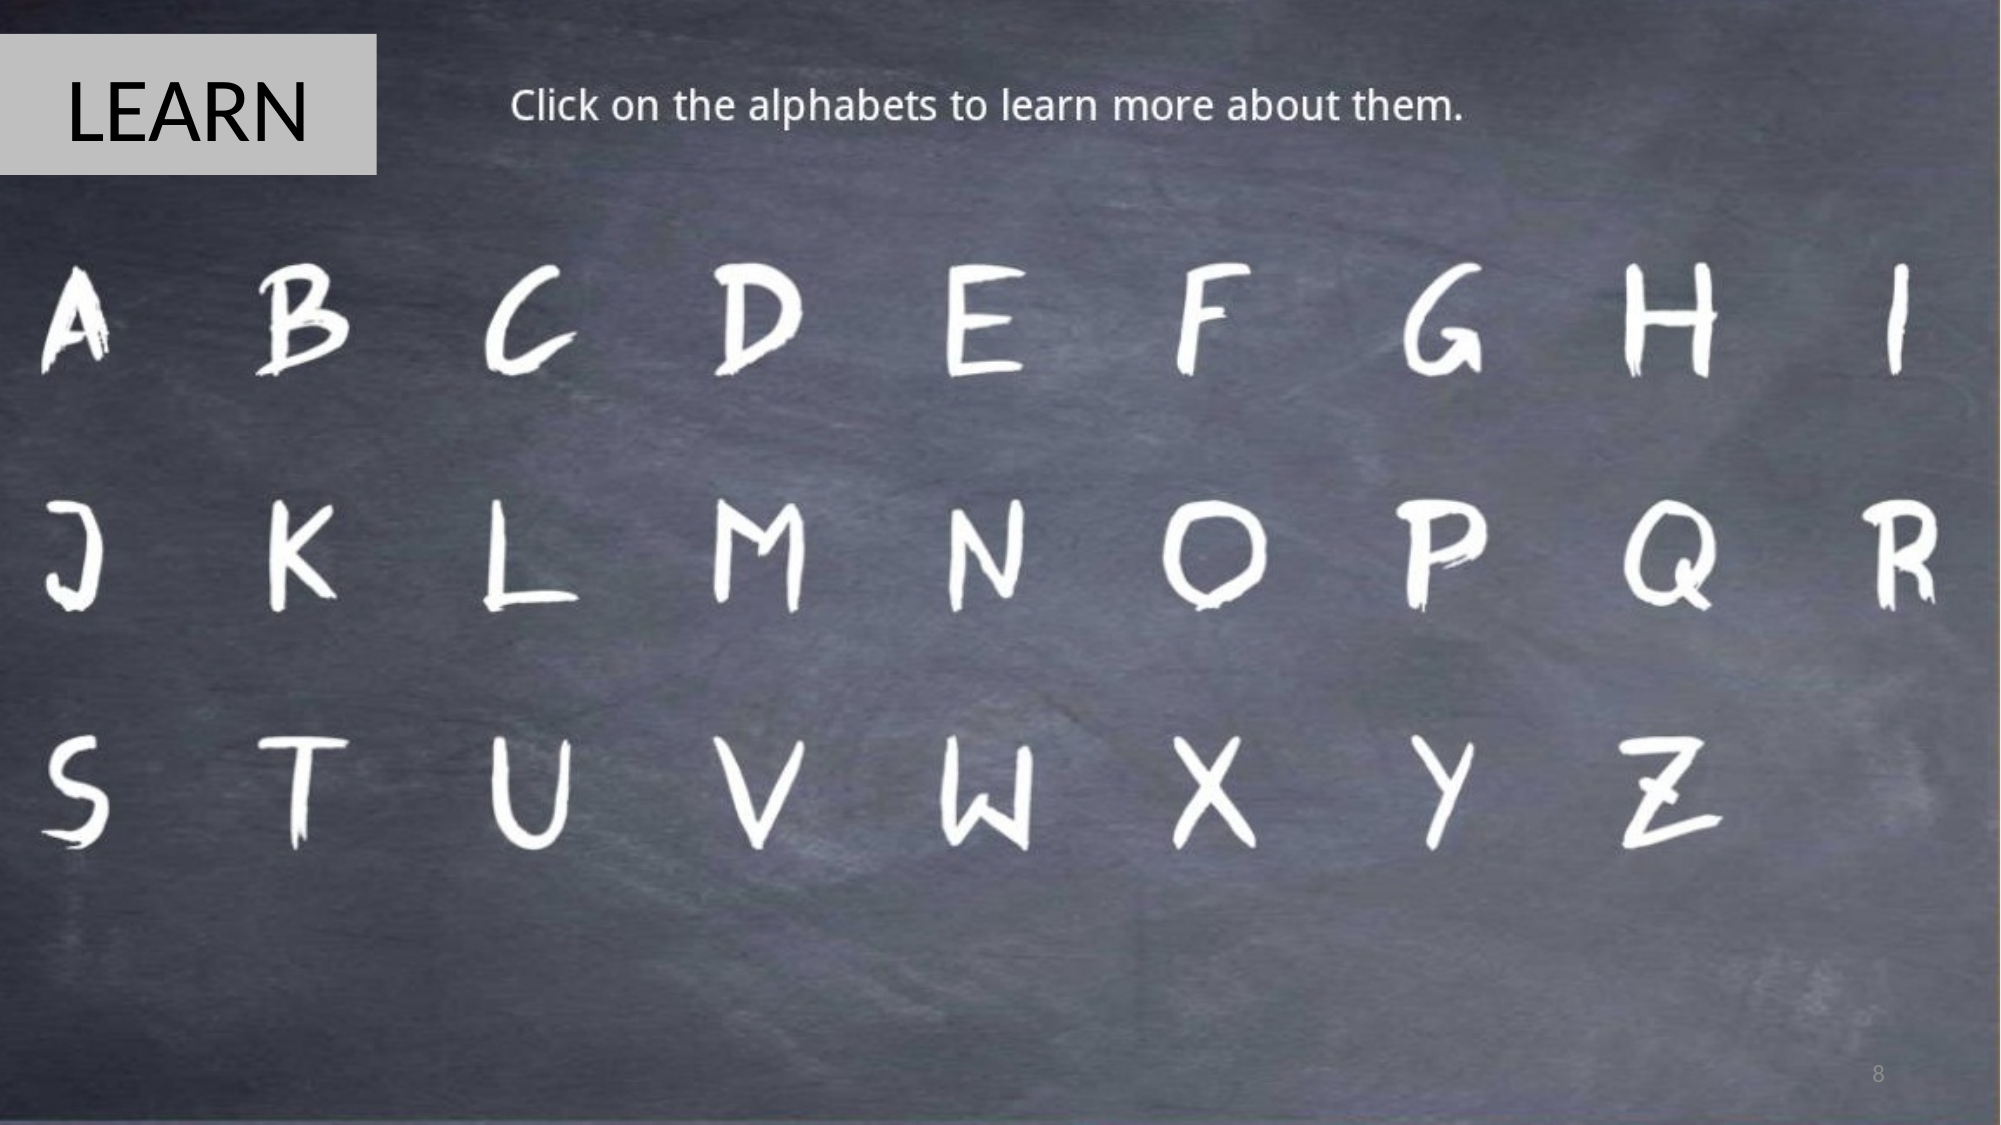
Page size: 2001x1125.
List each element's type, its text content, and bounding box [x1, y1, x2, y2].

slide_number 8 [1433, 1042, 1900, 1103]
picture [0, 0, 2001, 1125]
title LEARN [0, 33, 377, 175]
